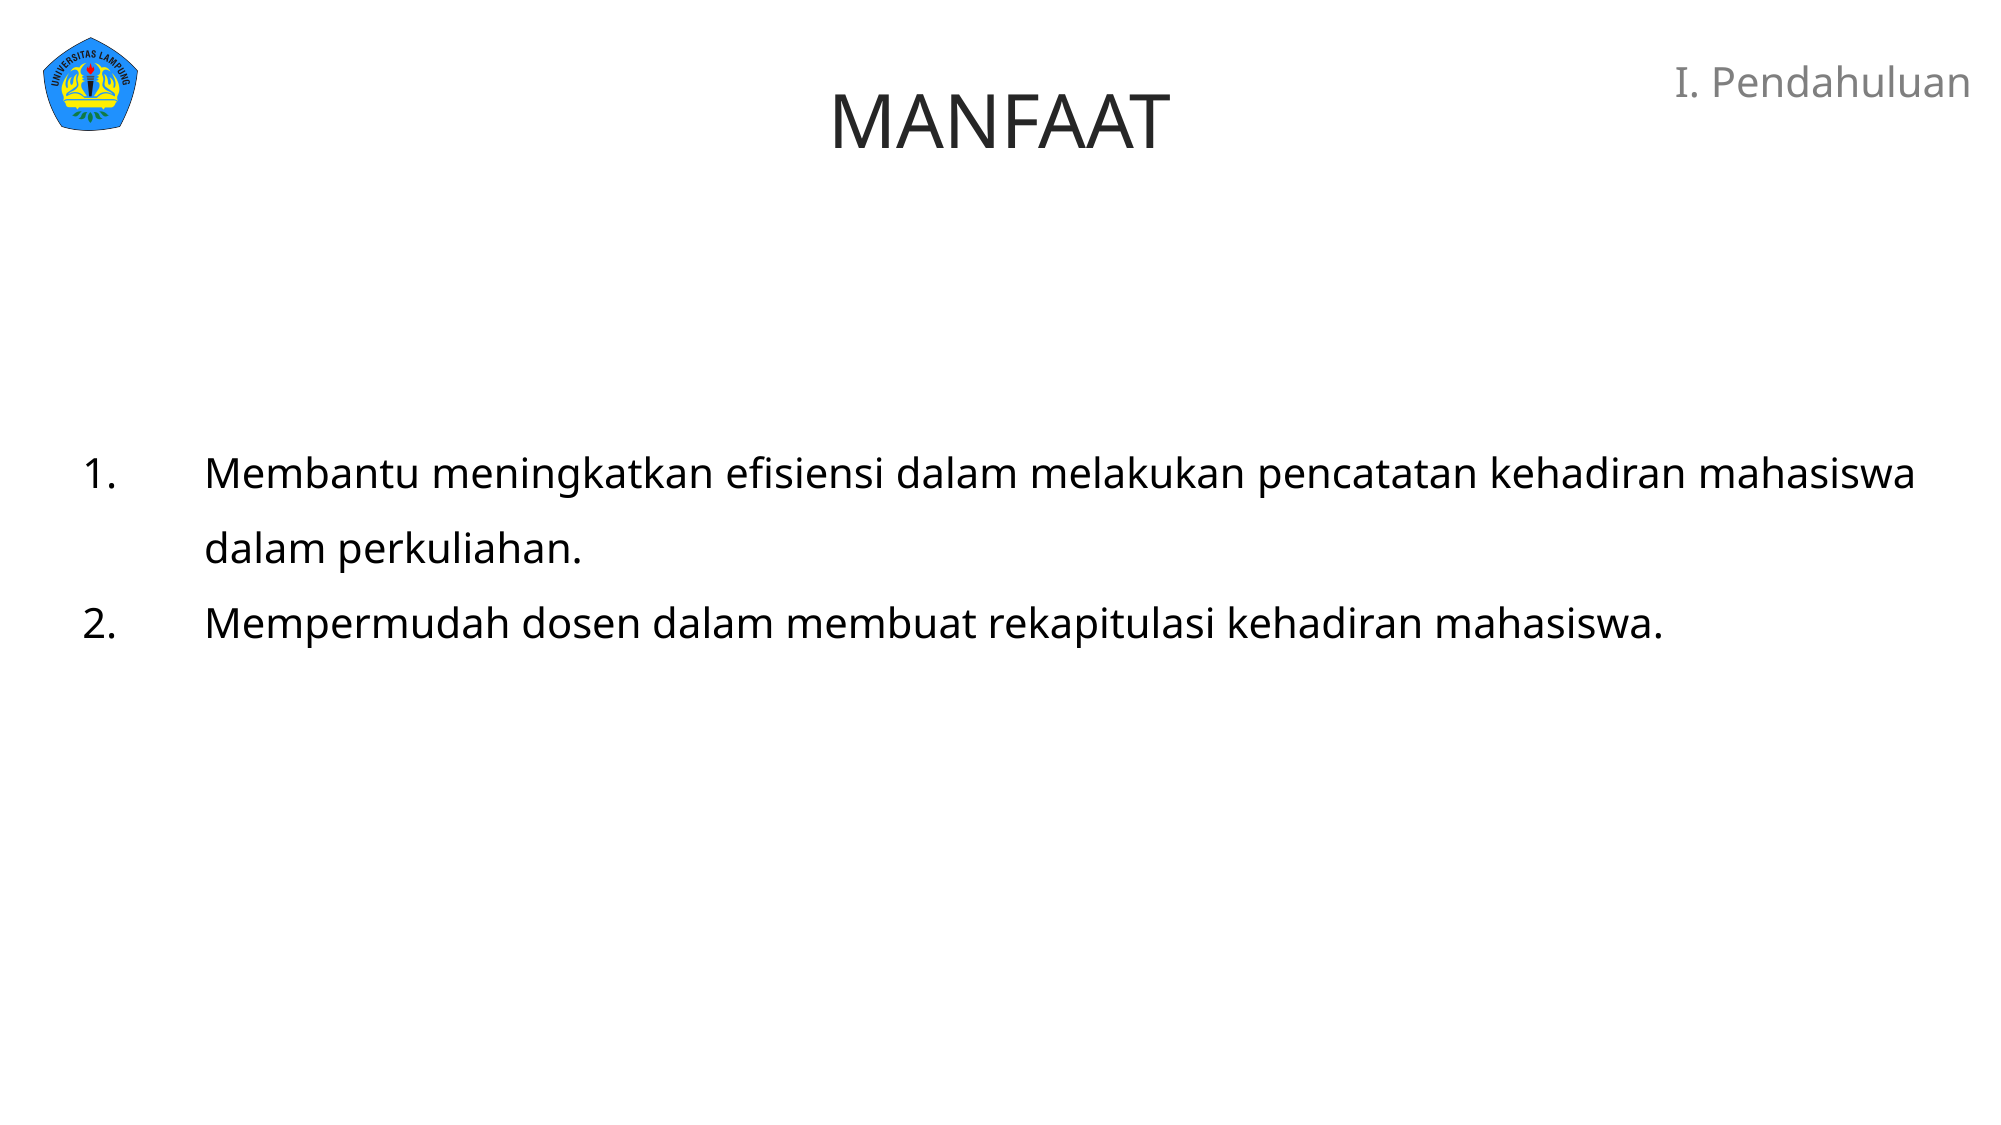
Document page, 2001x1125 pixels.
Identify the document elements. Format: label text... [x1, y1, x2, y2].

text_box MANFAAT [615, 68, 1385, 181]
title I. Pendahuluan [1604, 43, 1988, 125]
text_box Membantu meningkatkan efisiensi dalam melakukan pencatatan kehadiran mahasiswa dalam perkuliahan. Mempermudah dosen dalam membuat rekapitulasi kehadiran mahasiswa. [67, 414, 1933, 655]
picture [43, 37, 138, 131]
